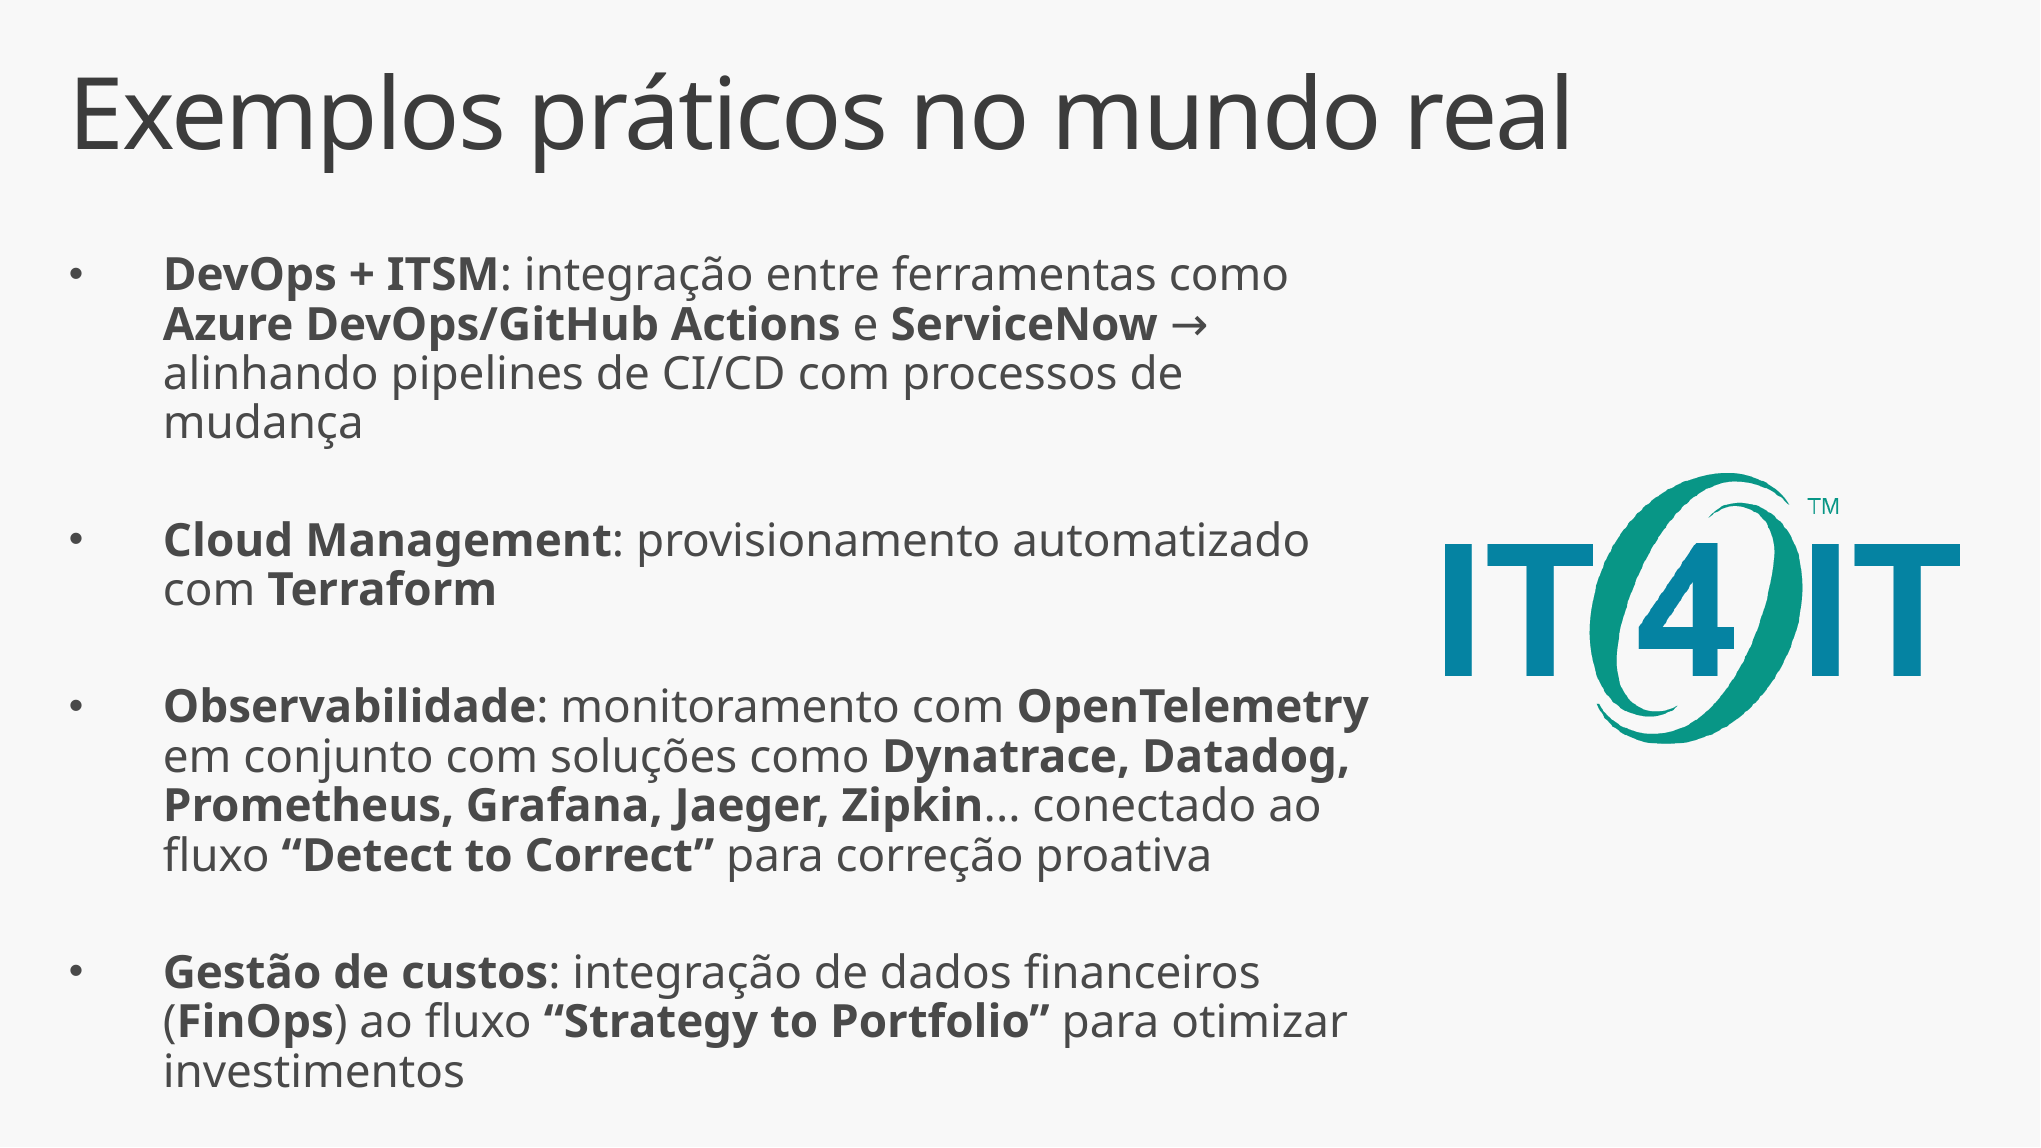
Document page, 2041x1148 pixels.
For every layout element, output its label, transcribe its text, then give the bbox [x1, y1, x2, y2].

list DevOps + ITSM: integração entre ferramentas como Azure DevOps/GitHub Actions e ServiceNow → alinhando pipelines de CI/CD com processos de mudança Cloud Management: provisionamento automatizado com Terraform Observabilidade: monitoramento com OpenTelemetry em conjunto com soluções como Dynatrace, Datadog, Prometheus, Grafana, Jaeger, Zipkin... conectado ao fluxo “Detect to Correct” para correção proativa Gestão de custos: integração de dados financeiros (FinOps) ao fluxo “Strategy to Portfolio” para otimizar investimentos [45, 236, 1408, 1033]
title Exemplos práticos no mundo real [45, 48, 1996, 199]
picture [1432, 473, 1964, 760]
